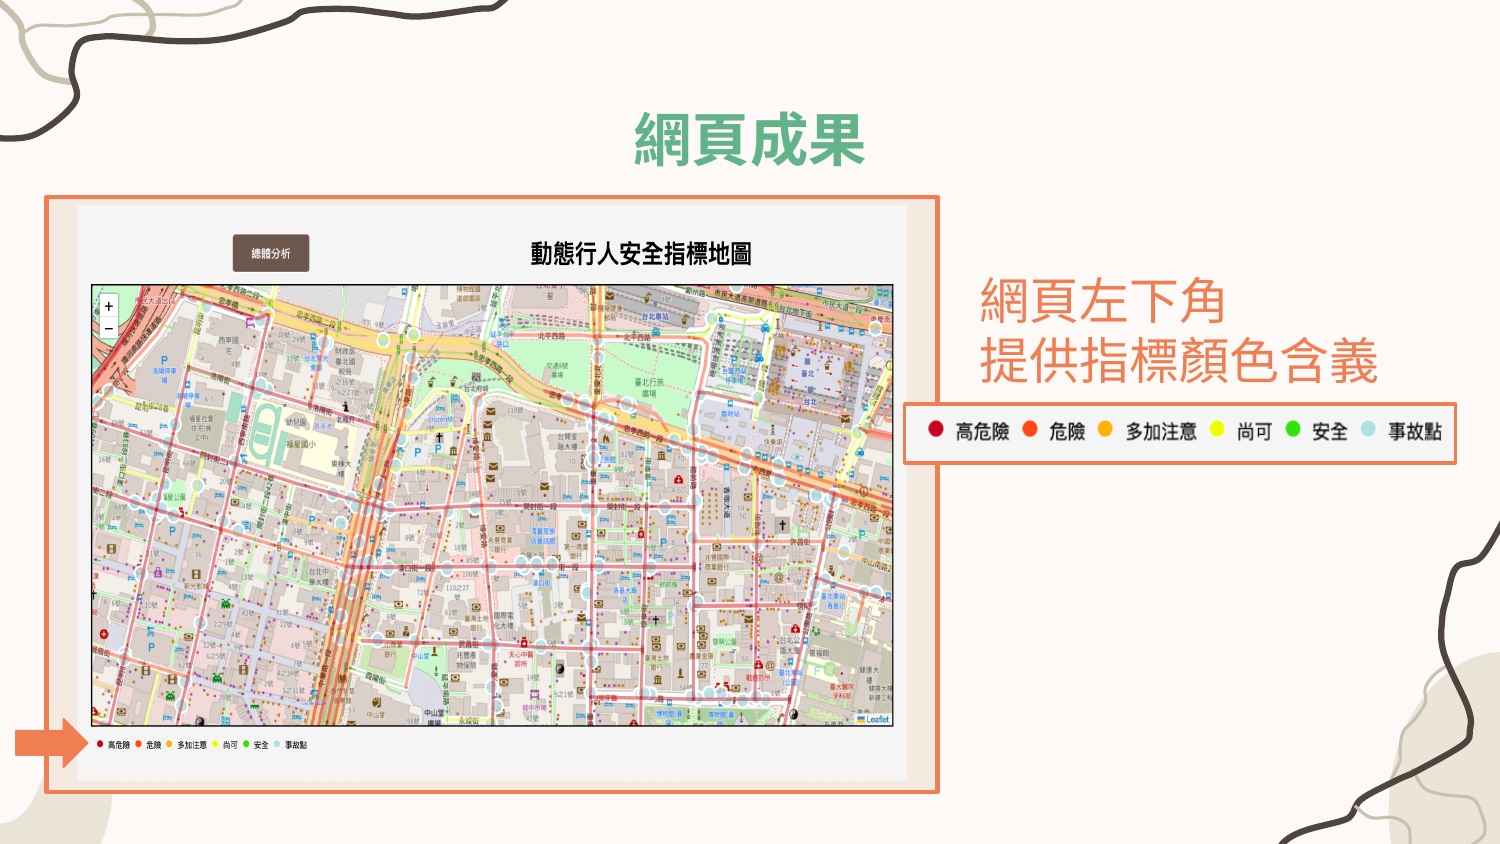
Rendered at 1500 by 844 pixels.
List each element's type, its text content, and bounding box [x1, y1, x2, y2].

title 網頁成果 [124, 91, 1376, 186]
text_box [16, 730, 43, 756]
picture [48, 198, 1455, 791]
text_box 網頁左下角 提供指標顏色含義 [964, 254, 1467, 390]
